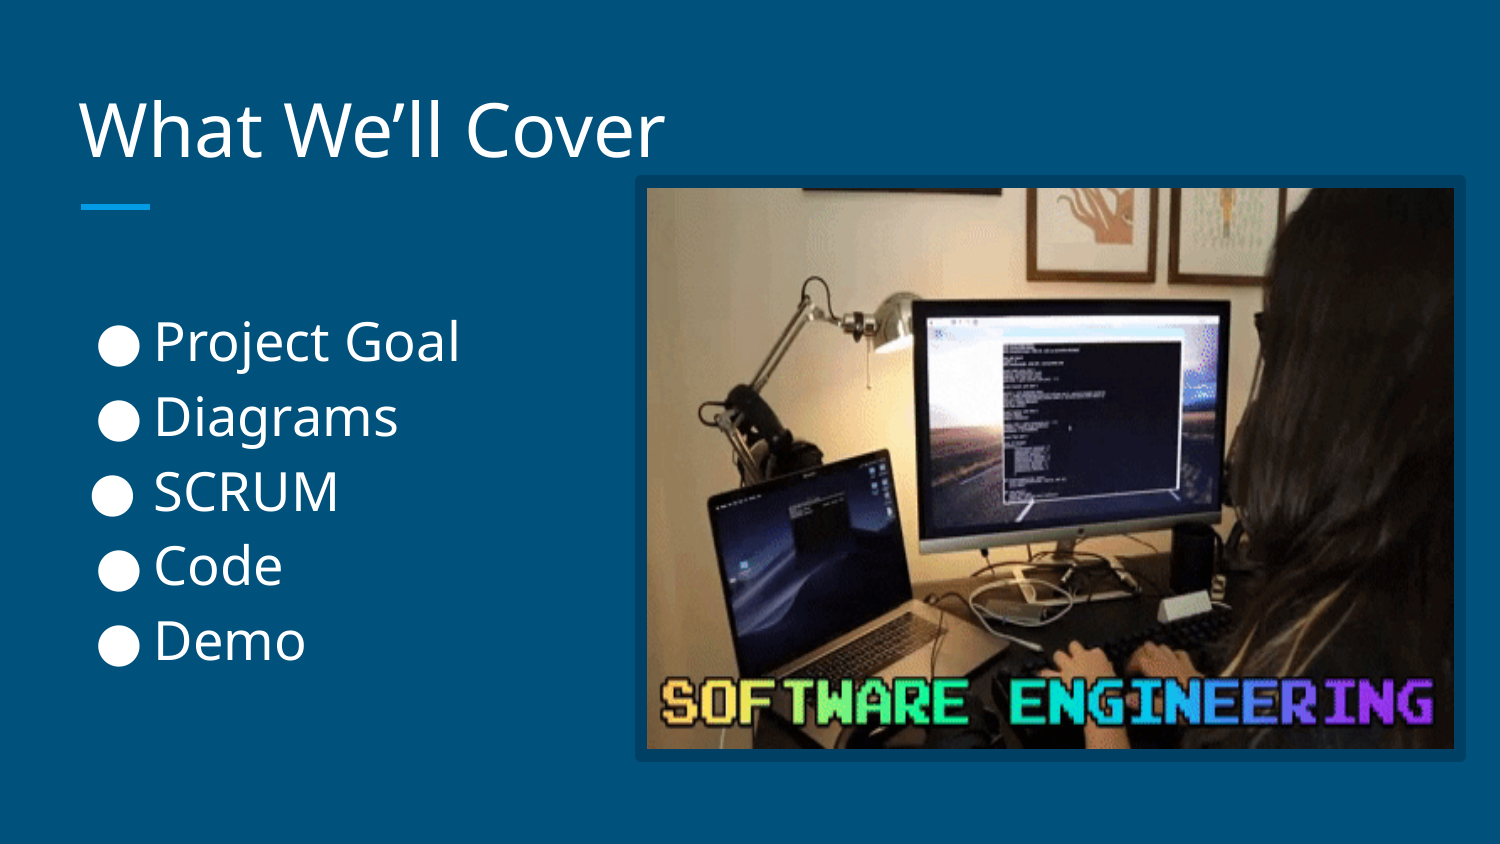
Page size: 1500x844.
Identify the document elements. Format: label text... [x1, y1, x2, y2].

title What We’ll Cover [63, 75, 1437, 188]
picture [647, 187, 1454, 750]
list Project Goal Diagrams SCRUM Code Demo [63, 282, 1437, 788]
